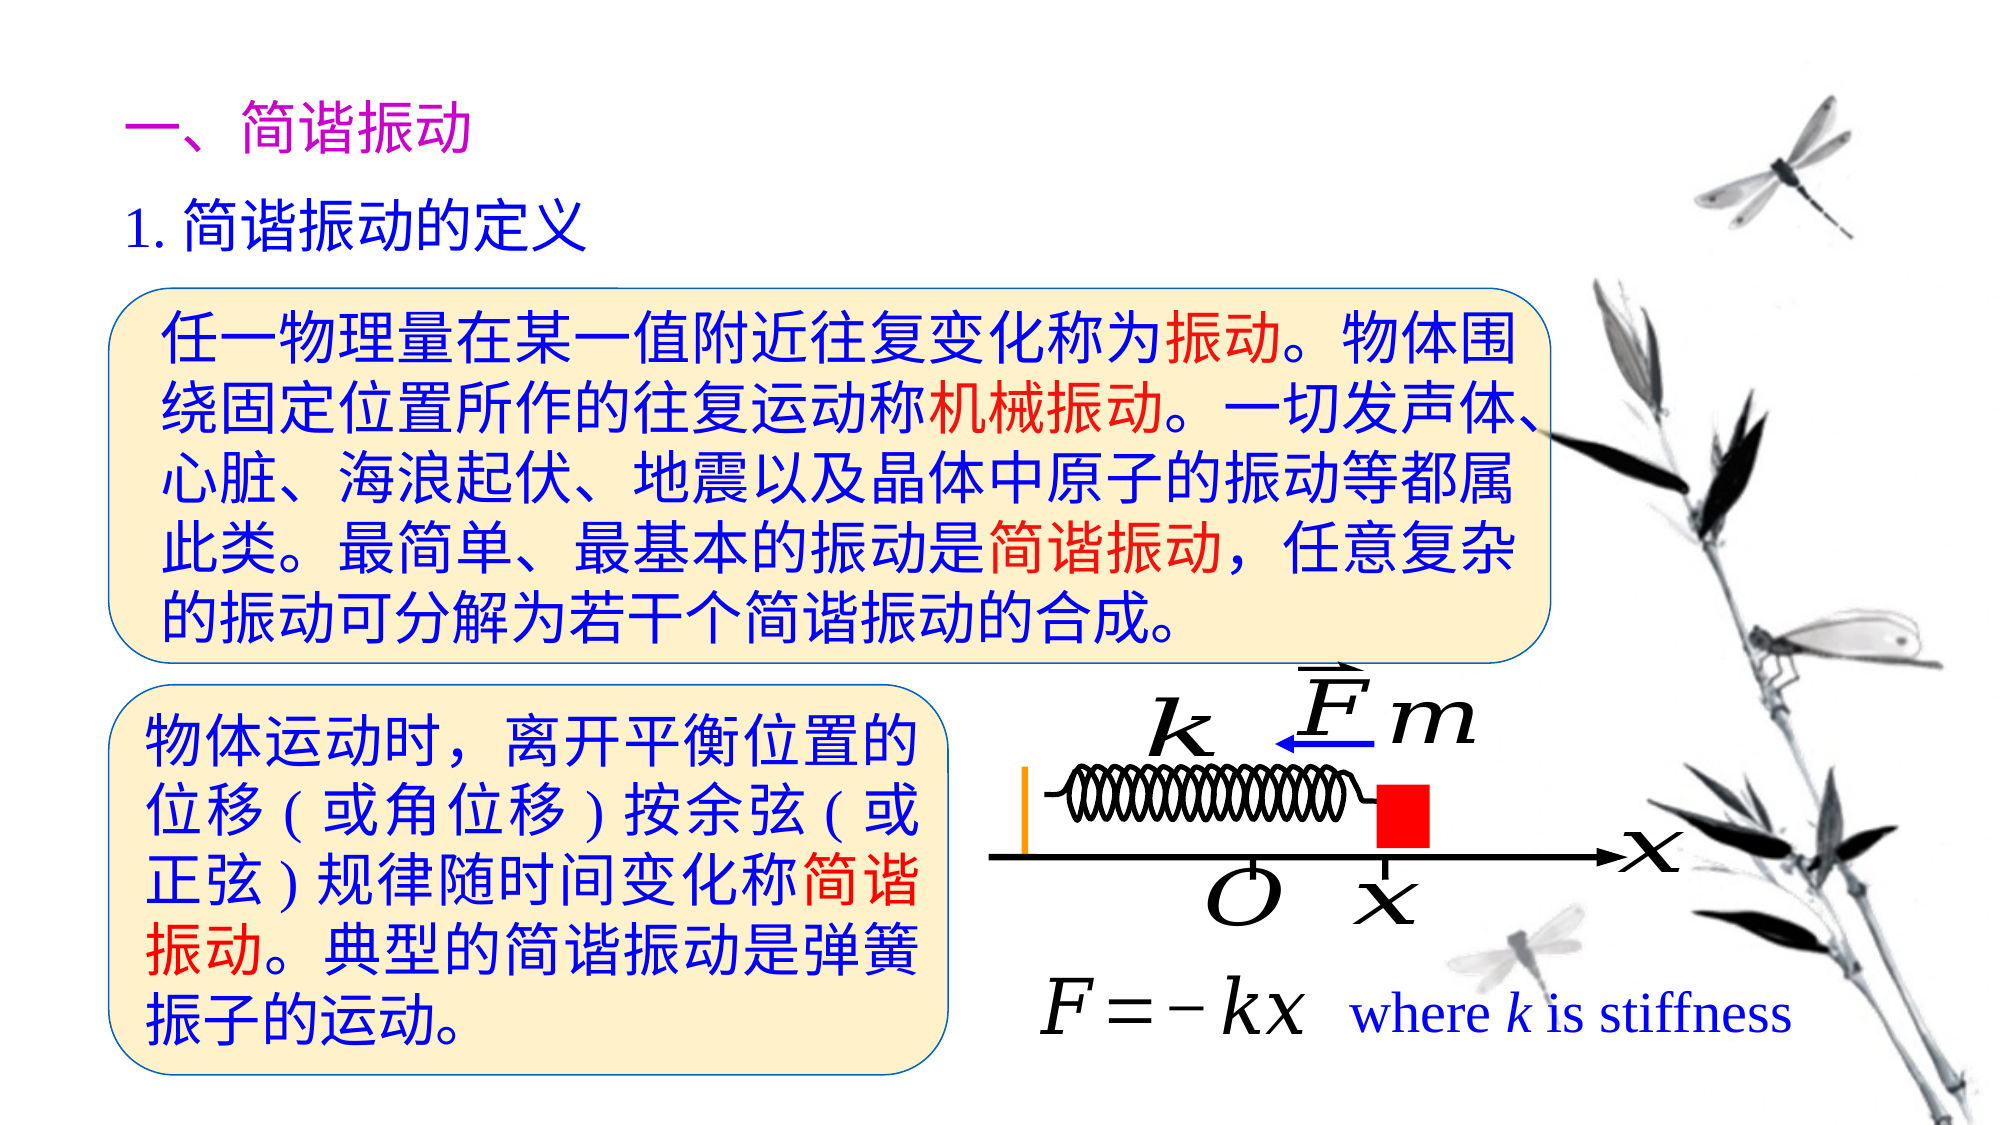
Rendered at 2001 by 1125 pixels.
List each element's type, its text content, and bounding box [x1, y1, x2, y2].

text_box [108, 684, 949, 1075]
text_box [988, 658, 1690, 944]
text_box 1.简谐振动的定义 [108, 181, 874, 267]
text_box where k is stiffness [1334, 966, 1890, 1052]
picture [1376, 61, 2000, 1125]
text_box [108, 288, 1551, 664]
text_box 一、简谐振动 [108, 84, 715, 169]
